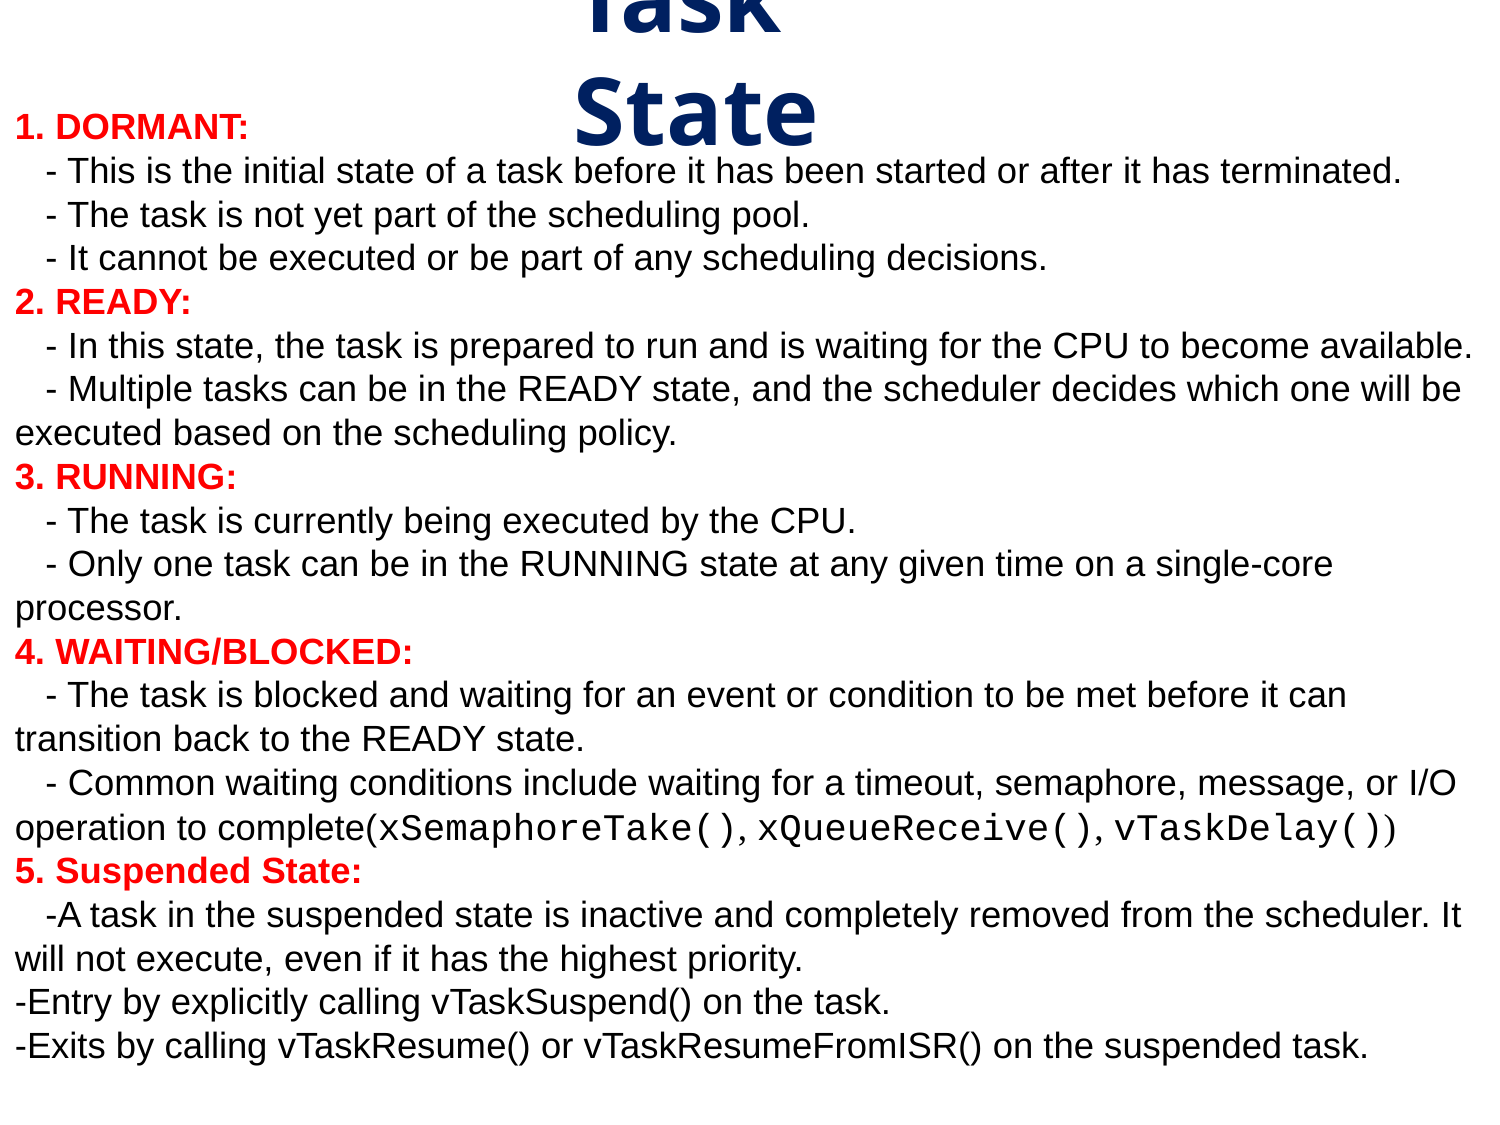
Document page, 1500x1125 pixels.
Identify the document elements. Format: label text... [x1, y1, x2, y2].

title Task State [99, 0, 950, 95]
text_box 1. DORMANT: - This is the initial state of a task before it has been started or after it has terminated. - The task is not yet part of the scheduling pool. - It cannot be executed or be part of any scheduling decisions. 2. READY: - In this state, the task is prepared to run and is waiting for the CPU to become available. - Multiple tasks can be in the READY state, and the scheduler decides which one will be executed based on the scheduling policy. 3. RUNNING: - The task is currently being executed by the CPU. - Only one task can be in the RUNNING state at any given time on a single-core processor. 4. WAITING/BLOCKED: - The task is blocked and waiting for an event or condition to be met before it can transition back to the READY state. - Common waiting conditions include waiting for a timeout, semaphore, message, or I/O operation to complete(xSemaphoreTake(), xQueueReceive(), vTaskDelay()) 5. Suspended State: -A task in the suspended state is inactive and completely removed from the scheduler. It will not execute, even if it has the highest priority. -Entry by explicitly calling vTaskSuspend() on the task. -Exits by calling vTaskResume() or vTaskResumeFromISR() on the suspended task. [0, 95, 1500, 1074]
